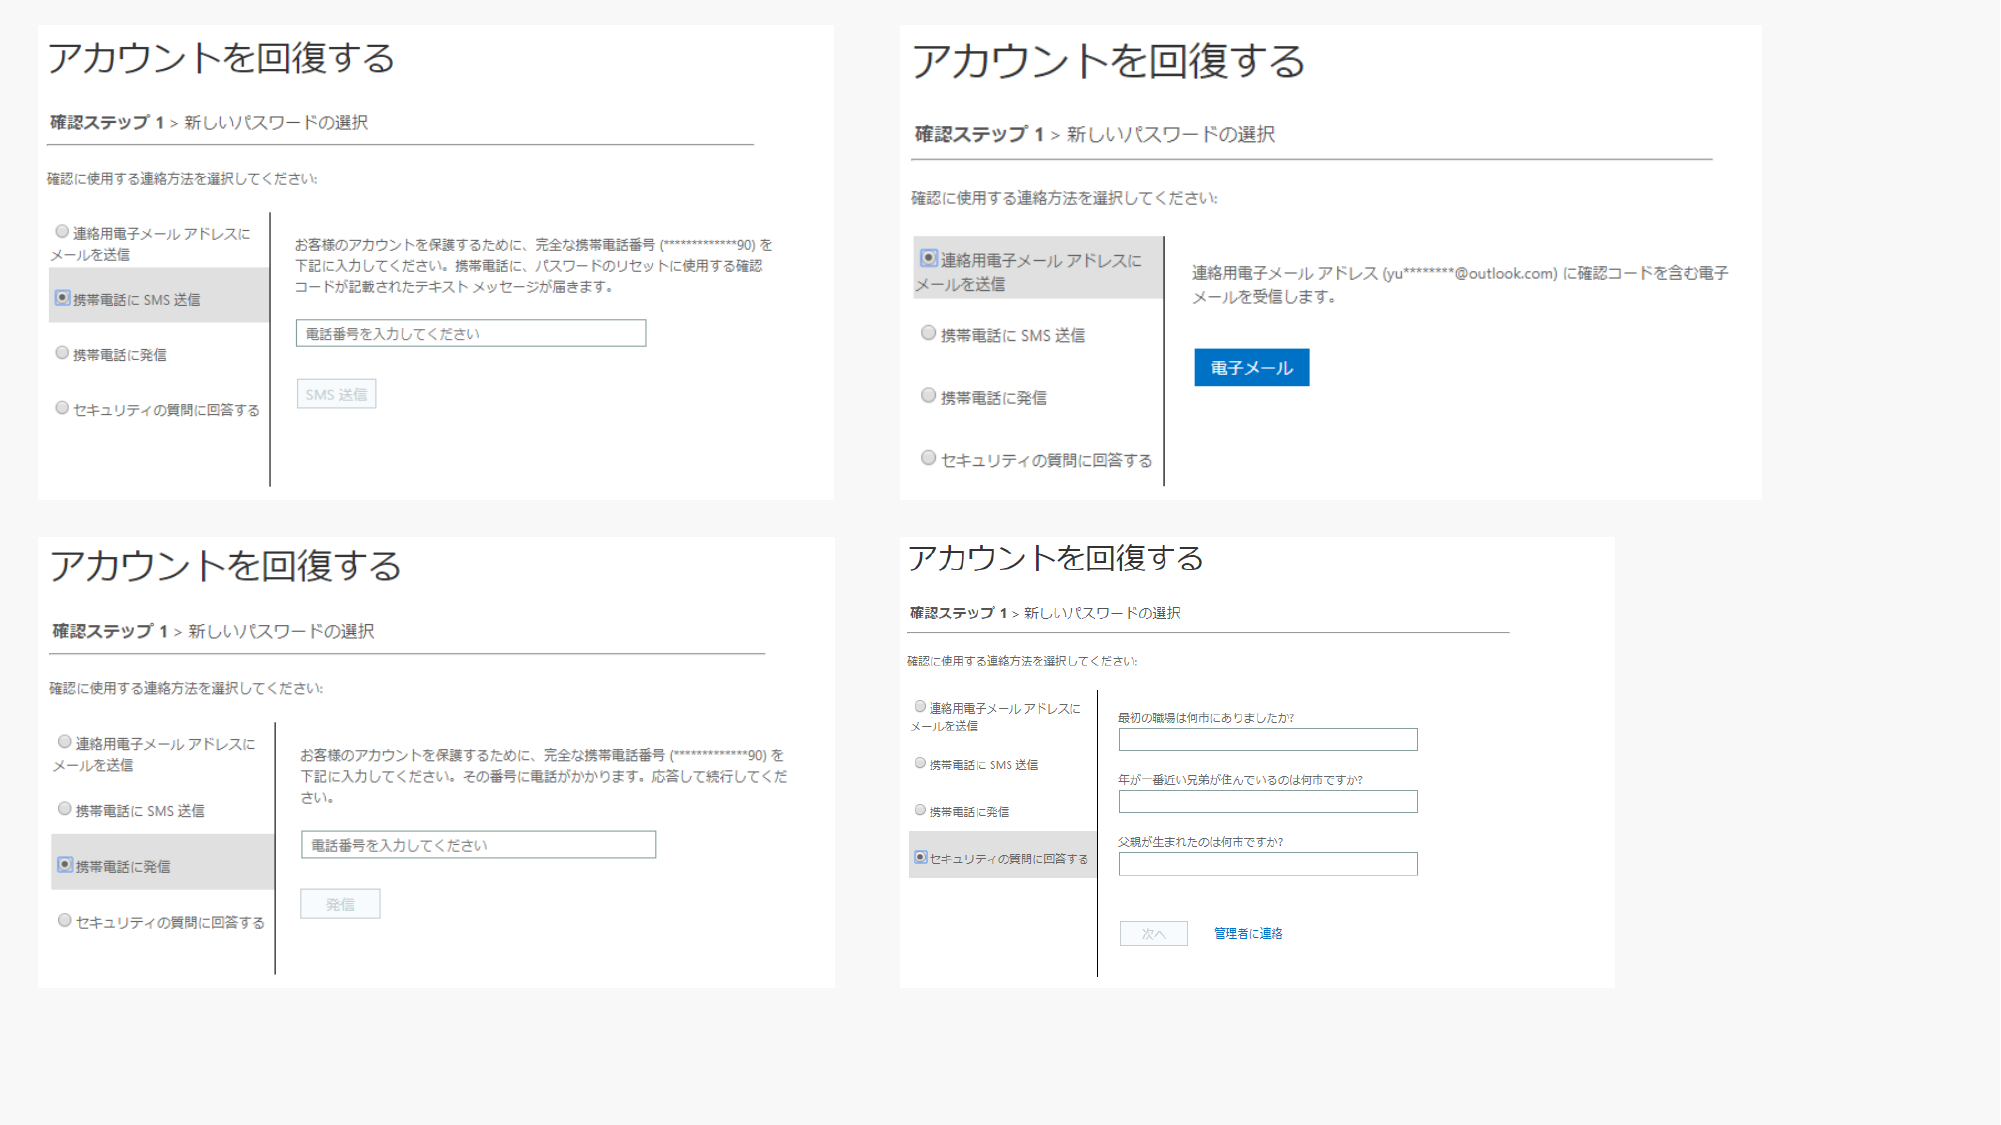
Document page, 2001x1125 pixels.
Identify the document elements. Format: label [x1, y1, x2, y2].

picture [899, 537, 1616, 988]
picture [38, 537, 835, 988]
picture [38, 25, 834, 501]
picture [899, 25, 1762, 501]
